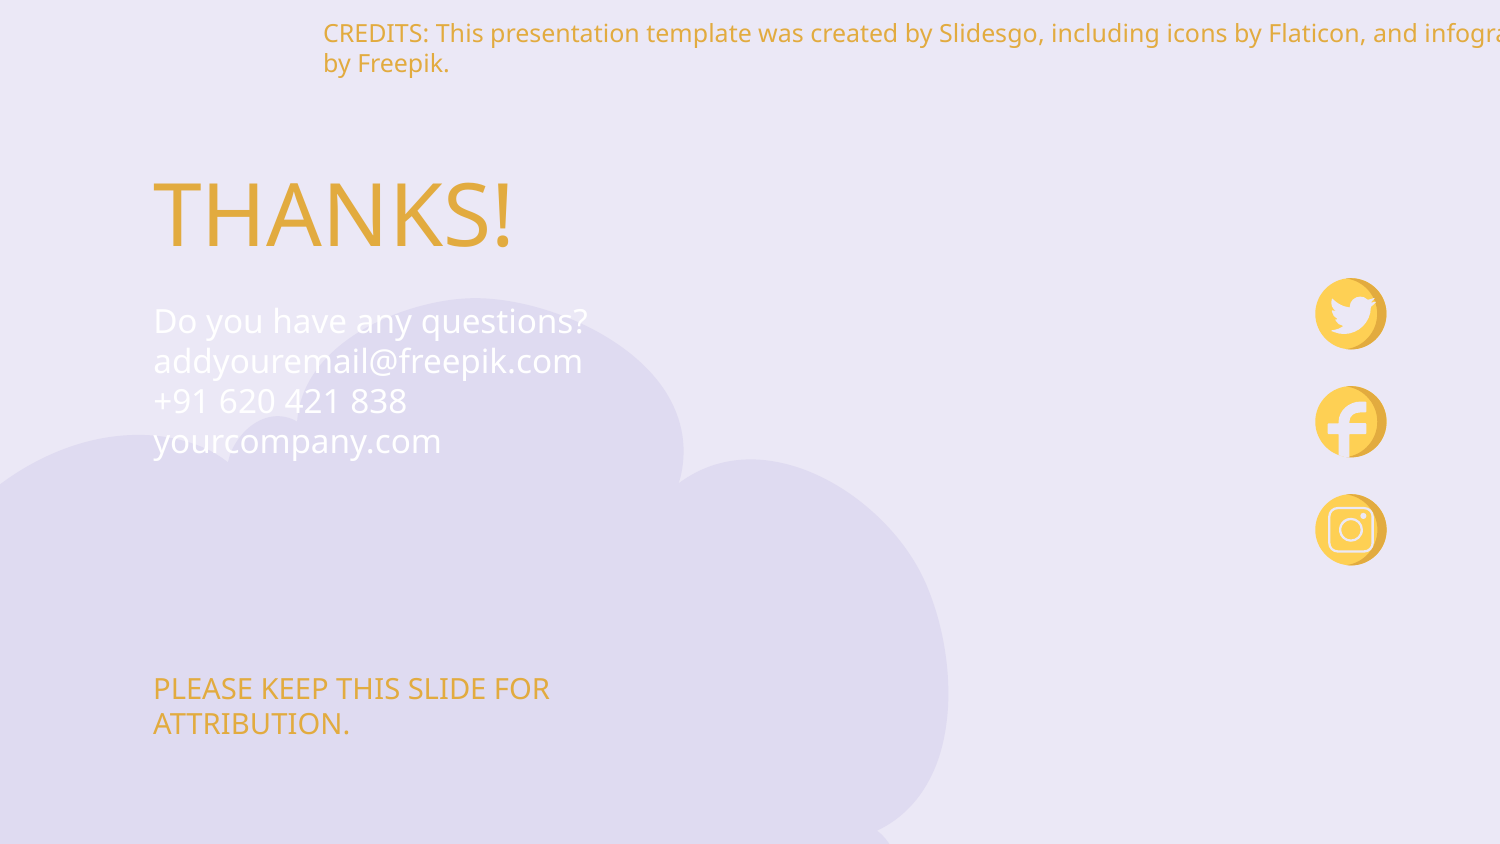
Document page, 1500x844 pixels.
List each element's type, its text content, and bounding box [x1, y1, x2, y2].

title THANKS! [138, 61, 790, 279]
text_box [1315, 385, 1389, 458]
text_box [1315, 493, 1389, 566]
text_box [1315, 277, 1389, 350]
subtitle Do you have any questions? addyouremail@freepik.com +91 620 421 838 yourcompany.com [138, 285, 666, 462]
text_box PLEASE KEEP THIS SLIDE FOR ATTRIBUTION. [138, 655, 704, 715]
